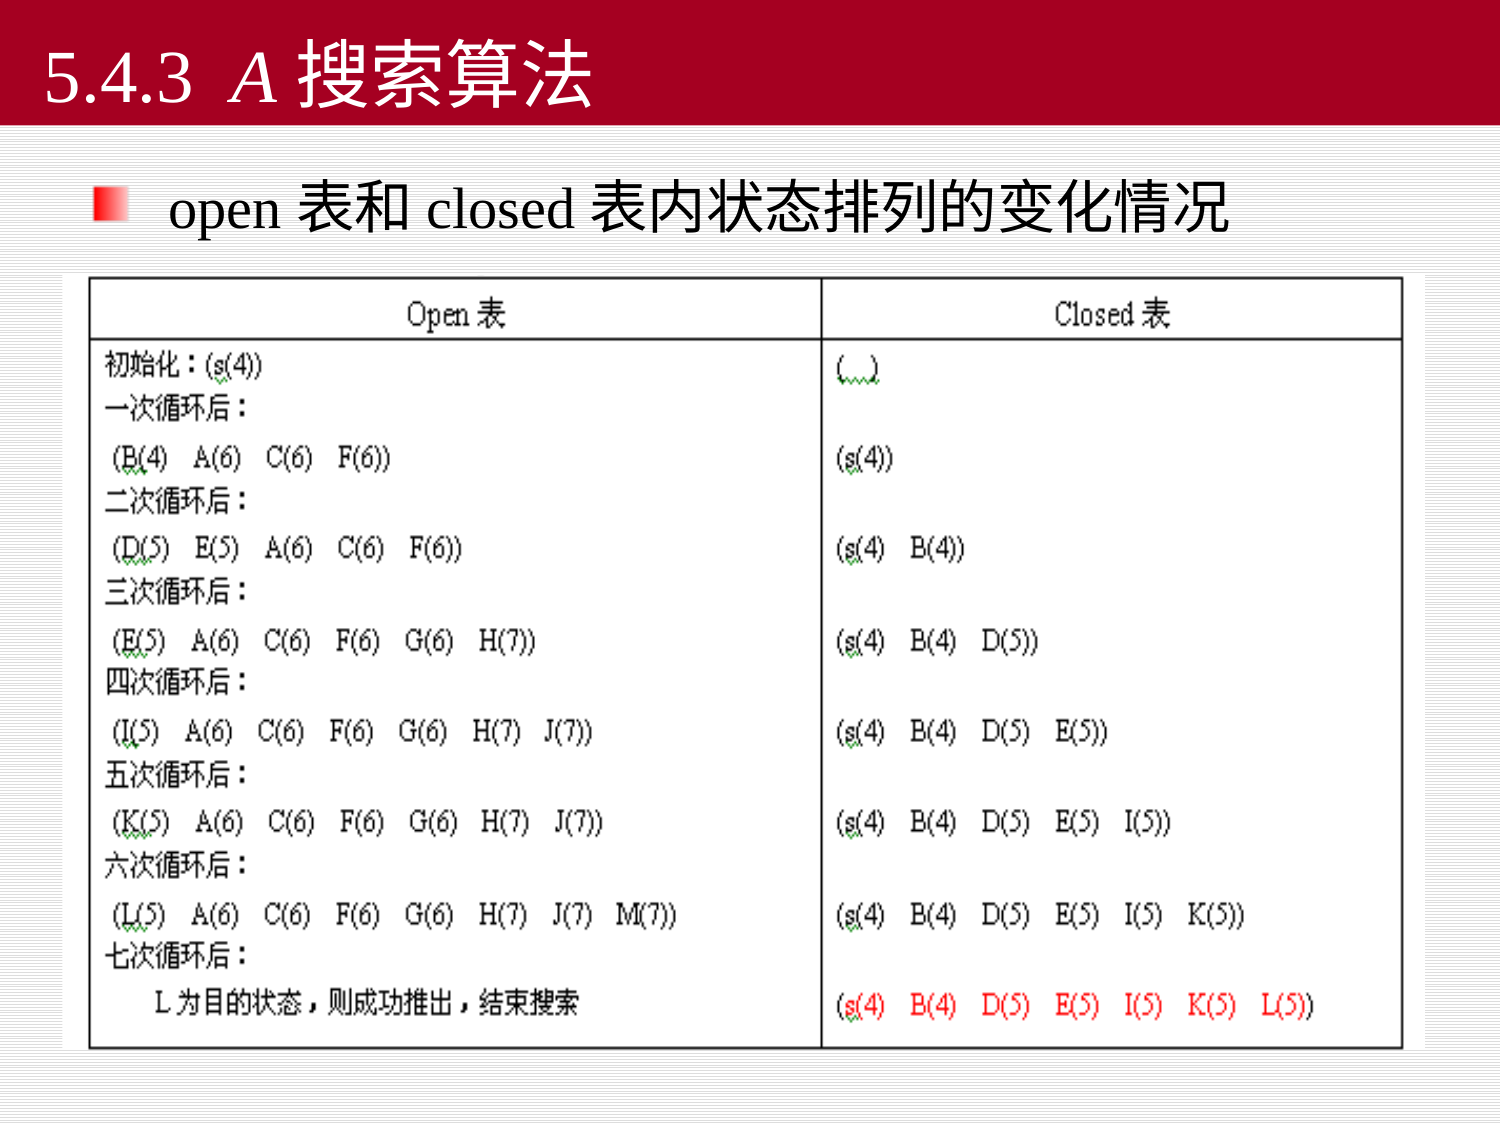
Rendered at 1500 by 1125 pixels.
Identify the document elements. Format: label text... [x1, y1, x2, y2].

list open表和closed表内状态排列的变化情况 [76, 148, 1495, 1036]
slide_number [1137, 1062, 1463, 1122]
picture [91, 184, 133, 226]
title 5.4.3 A搜索算法 [0, 0, 1500, 126]
picture [62, 274, 1426, 1051]
